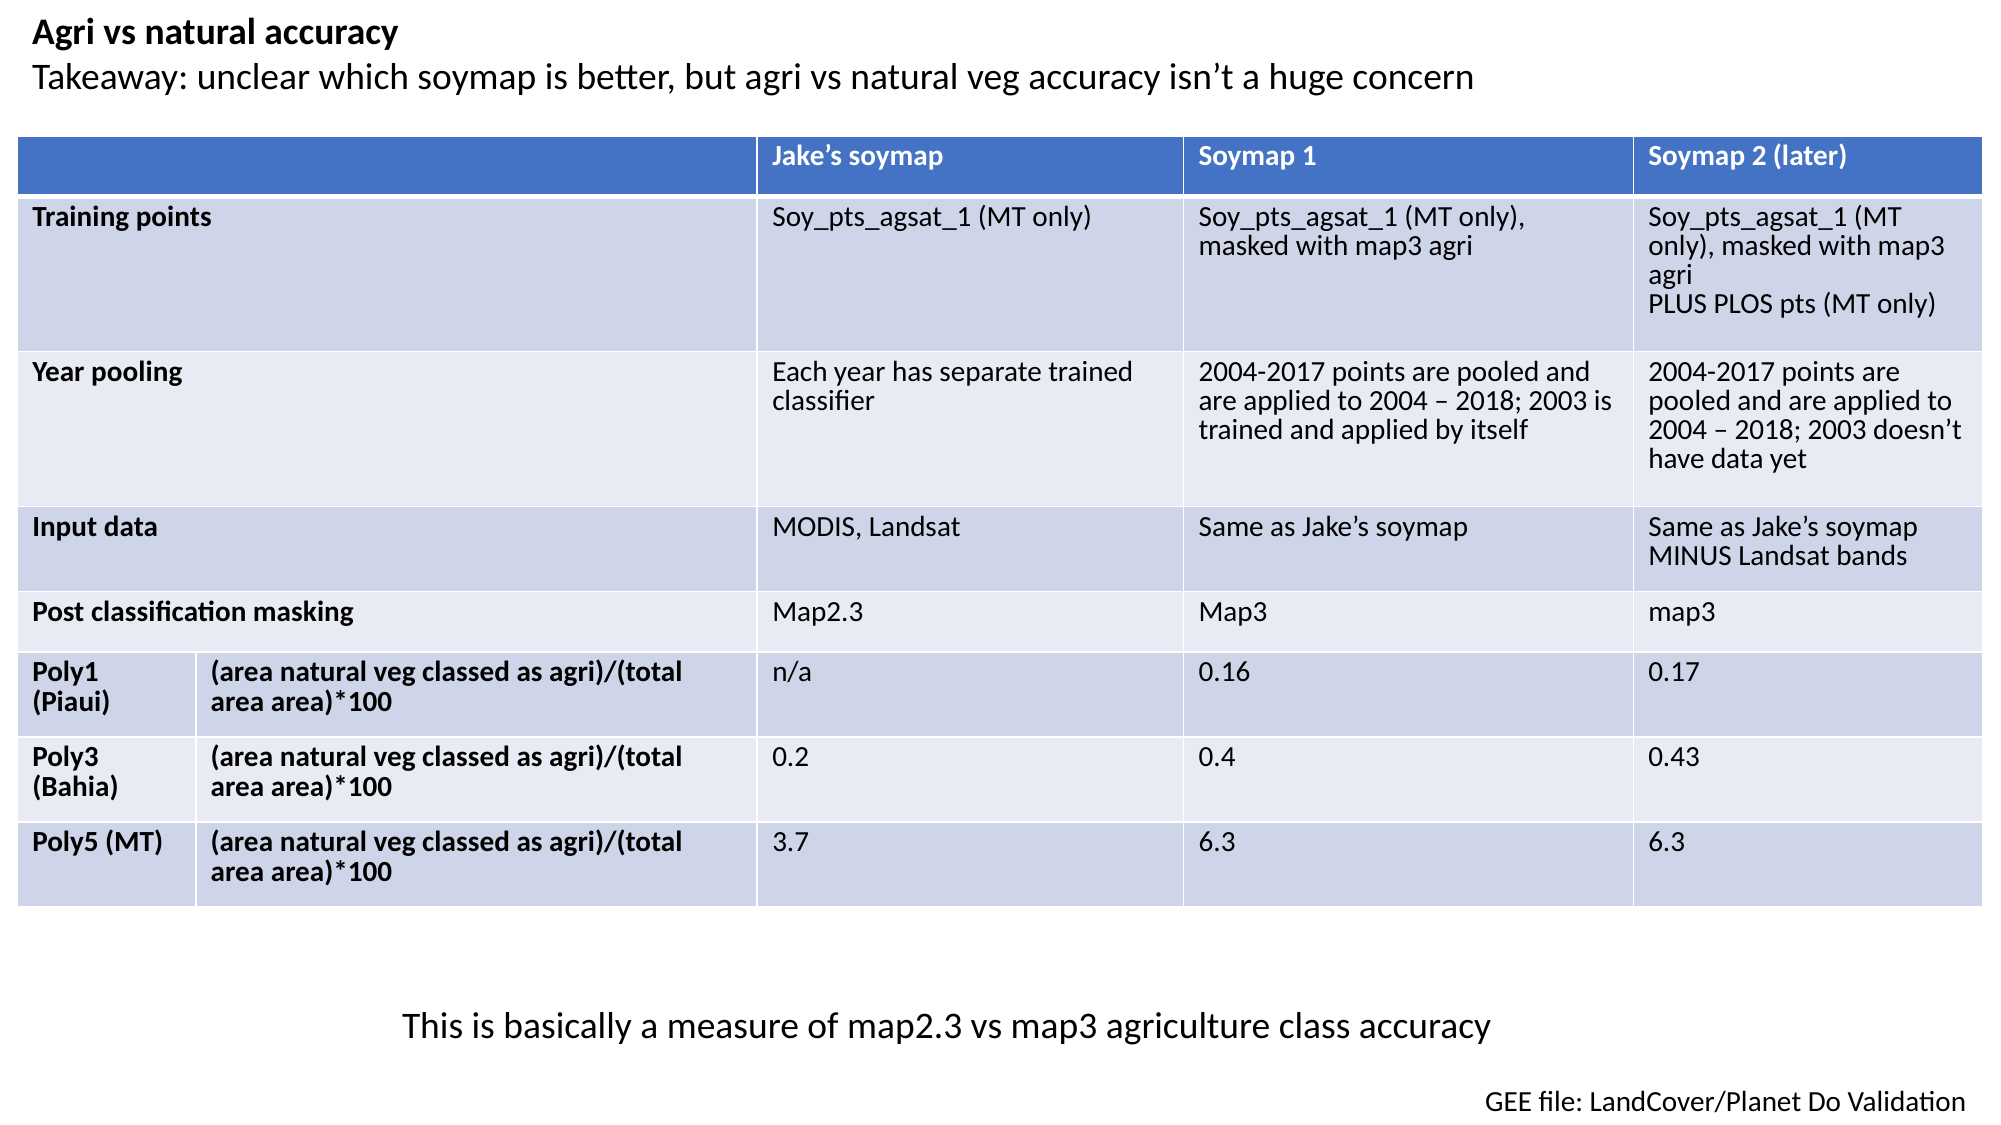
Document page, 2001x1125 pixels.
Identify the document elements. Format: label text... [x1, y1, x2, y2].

text_box This is basically a measure of map2.3 vs map3 agriculture class accuracy [387, 994, 1508, 1054]
table_cell 0.4 [1184, 738, 1633, 821]
table_cell n/a [758, 653, 1183, 736]
table_cell 0.17 [1634, 653, 1982, 736]
table_cell Poly3 (Bahia) [18, 738, 195, 821]
table_cell 3.7 [758, 823, 1183, 906]
table_cell Poly1 (Piaui) [18, 653, 195, 736]
table_cell (area natural veg classed as agri)/(total area area)*100 [197, 738, 756, 821]
table_cell 0.2 [758, 738, 1183, 821]
table_cell (area natural veg classed as agri)/(total area area)*100 [197, 653, 756, 736]
text_box Agri vs natural accuracy Takeaway: unclear which soymap is better, but agri vs natural veg accuracy isn’t a huge concern [17, 0, 1777, 105]
table_cell Year pooling [18, 352, 756, 506]
table_cell Post classification masking [18, 592, 756, 651]
table_cell 0.16 [1184, 653, 1633, 736]
table_cell (area natural veg classed as agri)/(total area area)*100 [197, 823, 756, 906]
table_cell 2004-2017 points are pooled and are applied to 2004 – 2018; 2003 is trained and applied by itself [1184, 352, 1633, 506]
table_cell 6.3 [1634, 823, 1982, 906]
table_cell 0.43 [1634, 738, 1982, 821]
table_header Soymap 2 (later) [1634, 137, 1982, 194]
table_cell Same as Jake’s soymap MINUS Landsat bands [1634, 507, 1982, 591]
table_cell Soy_pts_agsat_1 (MT only), masked with map3 agri PLUS PLOS pts (MT only) [1634, 199, 1982, 351]
table_cell map3 [1634, 592, 1982, 651]
table_header [18, 137, 756, 194]
text_box GEE file: LandCover/Planet Do Validation [1470, 1074, 2000, 1125]
table_header Jake’s soymap [758, 137, 1183, 194]
table_cell MODIS, Landsat [758, 507, 1183, 591]
table_cell 6.3 [1184, 823, 1633, 906]
table_cell 2004-2017 points are pooled and are applied to 2004 – 2018; 2003 doesn’t have data yet [1634, 352, 1982, 506]
table_cell Training points [18, 199, 756, 351]
table_cell Map3 [1184, 592, 1633, 651]
table_cell Soy_pts_agsat_1 (MT only), masked with map3 agri [1184, 199, 1633, 351]
table_cell Map2.3 [758, 592, 1183, 651]
table_cell Soy_pts_agsat_1 (MT only) [758, 199, 1183, 351]
table_cell Poly5 (MT) [18, 823, 195, 906]
table_cell Input data [18, 507, 756, 591]
table_cell Same as Jake’s soymap [1184, 507, 1633, 591]
table_cell Each year has separate trained classifier [758, 352, 1183, 506]
table_header Soymap 1 [1184, 137, 1633, 194]
